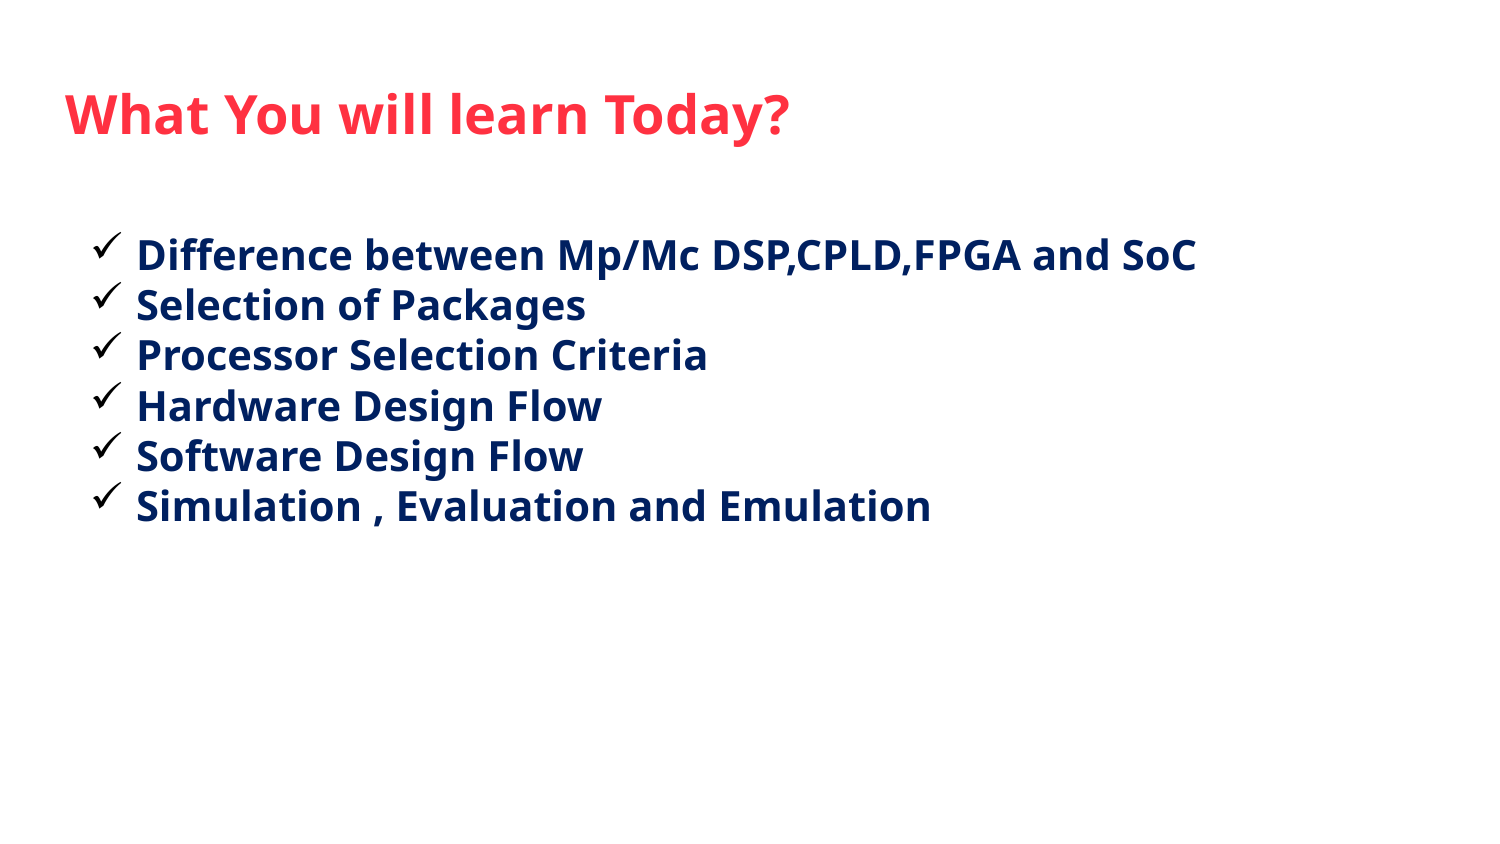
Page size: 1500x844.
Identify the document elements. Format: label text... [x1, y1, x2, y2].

text_box What You will learn Today? [51, 72, 1449, 167]
text_box Difference between Mp/Mc DSP,CPLD,FPGA and SoC Selection of Packages Processor Selection Criteria Hardware Design Flow Software Design Flow Simulation , Evaluation and Emulation [75, 221, 1375, 609]
